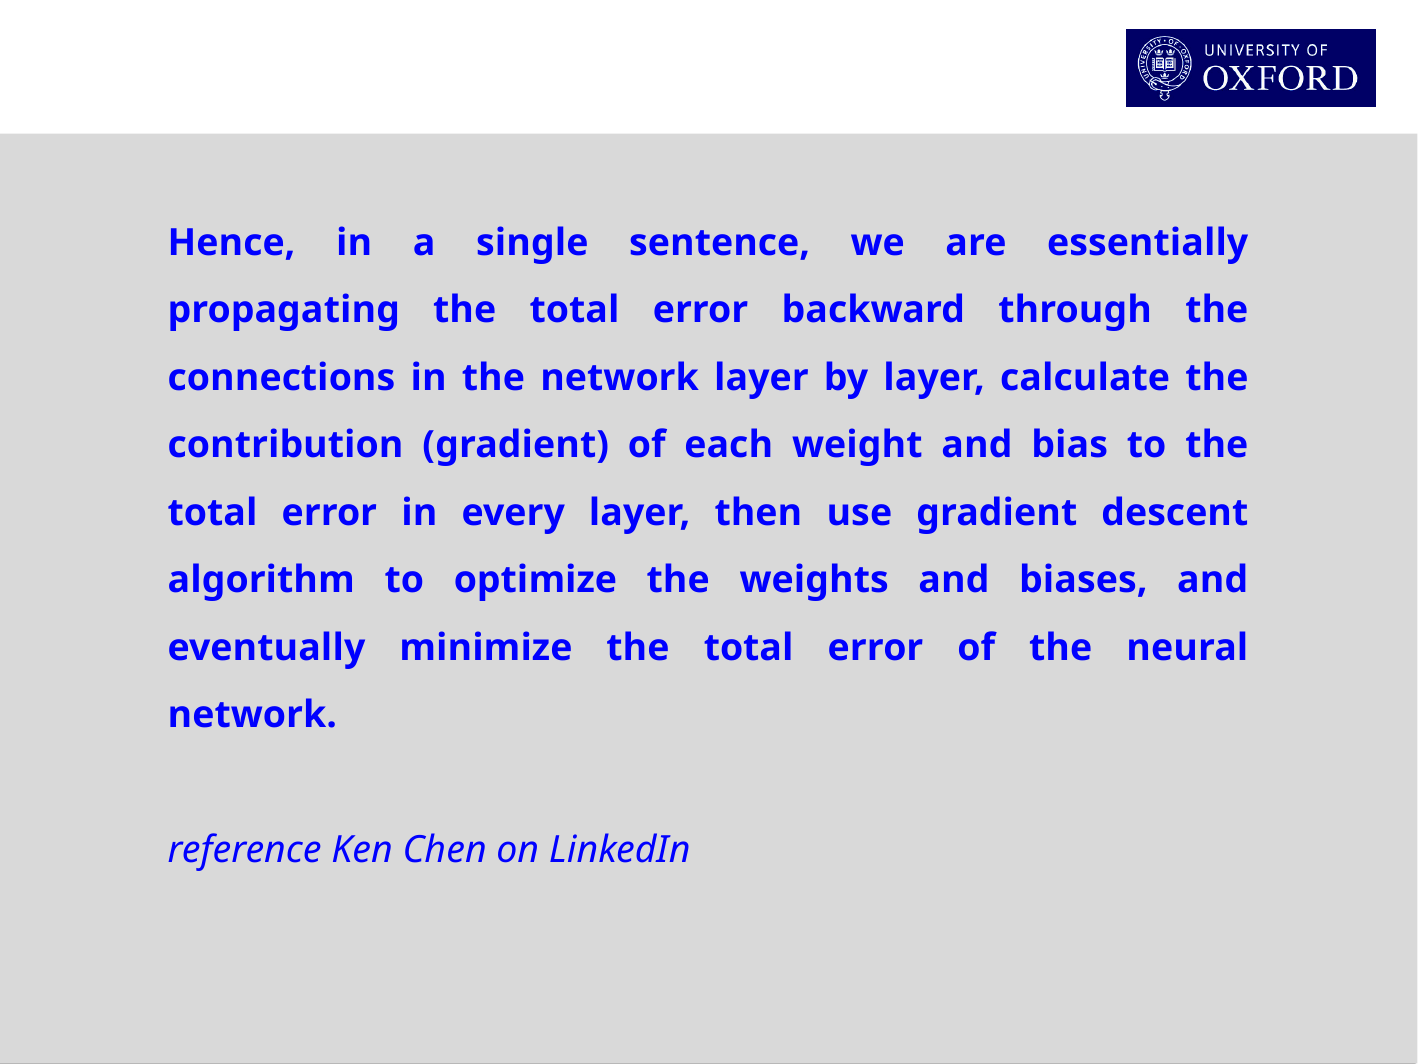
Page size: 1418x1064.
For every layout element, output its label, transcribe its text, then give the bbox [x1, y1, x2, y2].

text_box Hence, in a single sentence, we are essentially propagating the total error backward through the connections in the network layer by layer, calculate the contribution (gradient) of each weight and bias to the total error in every layer, then use gradient descent algorithm to optimize the weights and biases, and eventually minimize the total error of the neural network. reference Ken Chen on LinkedIn [153, 187, 1265, 878]
picture [1126, 29, 1376, 107]
